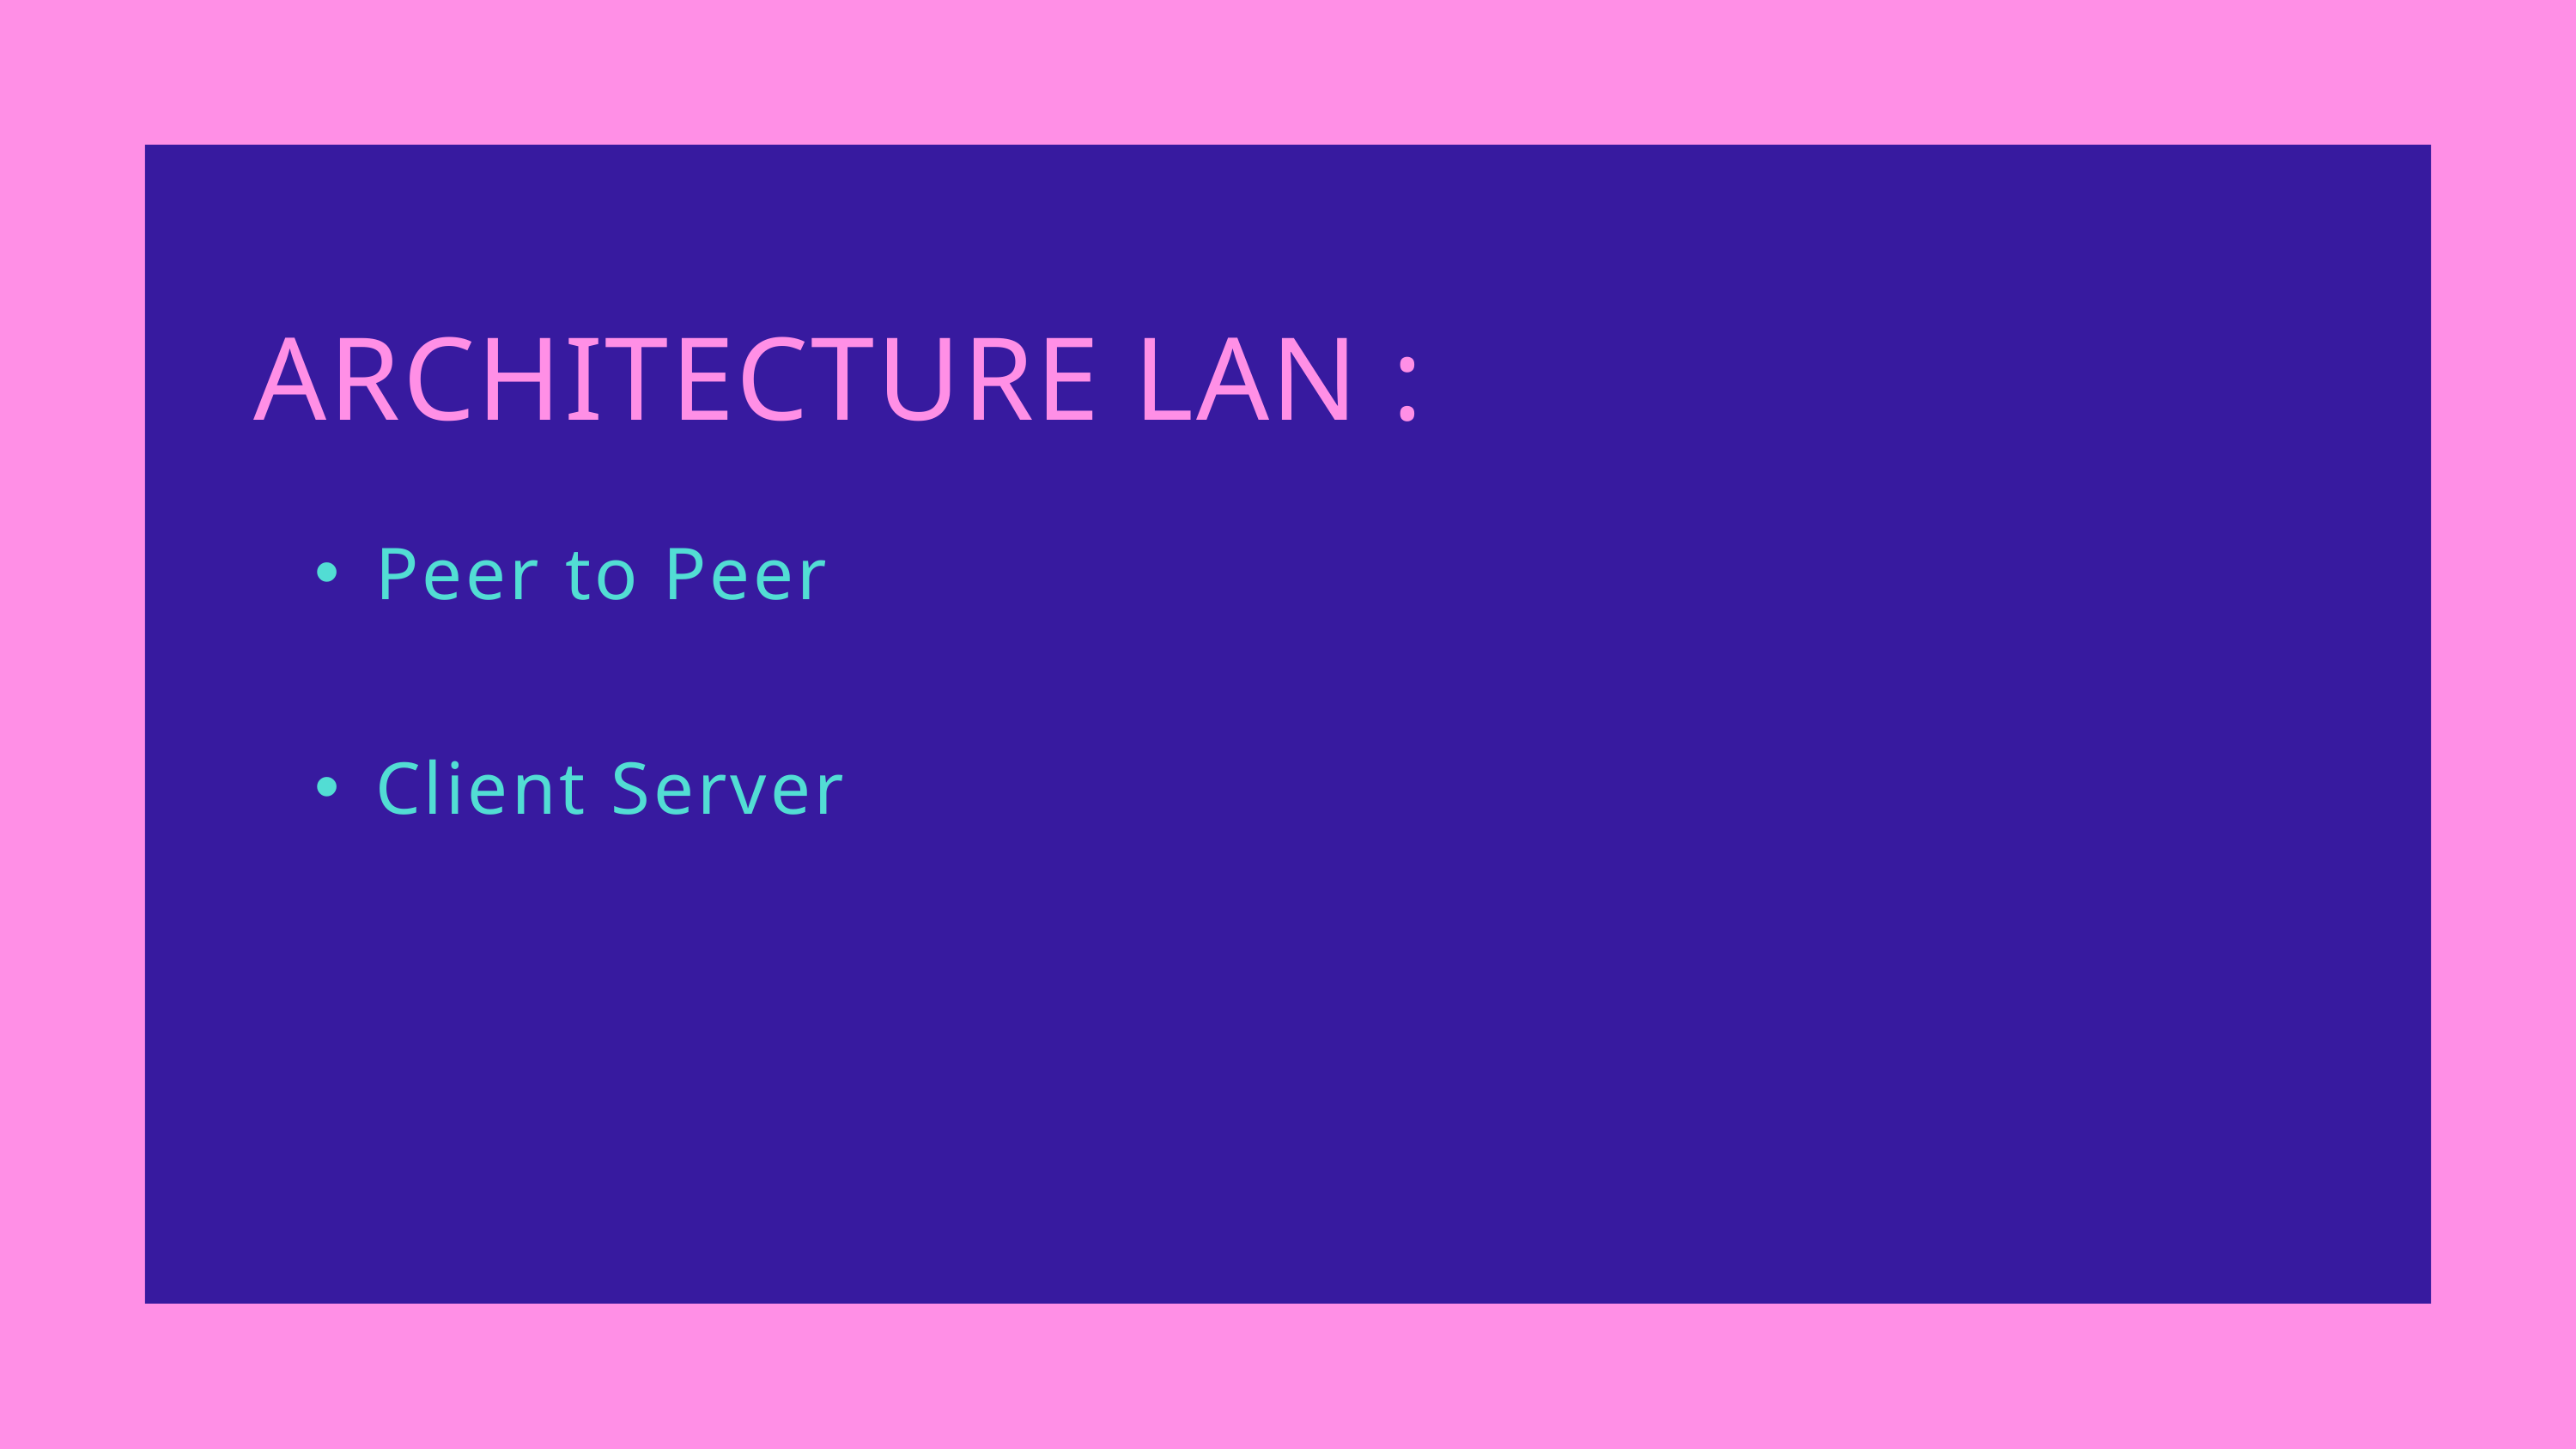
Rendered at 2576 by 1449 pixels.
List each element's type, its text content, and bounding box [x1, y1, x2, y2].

text_box Peer to Peer Client Server [253, 506, 2090, 829]
text_box [144, 144, 2432, 1304]
text_box ARCHITECTURE LAN : [253, 328, 1973, 444]
